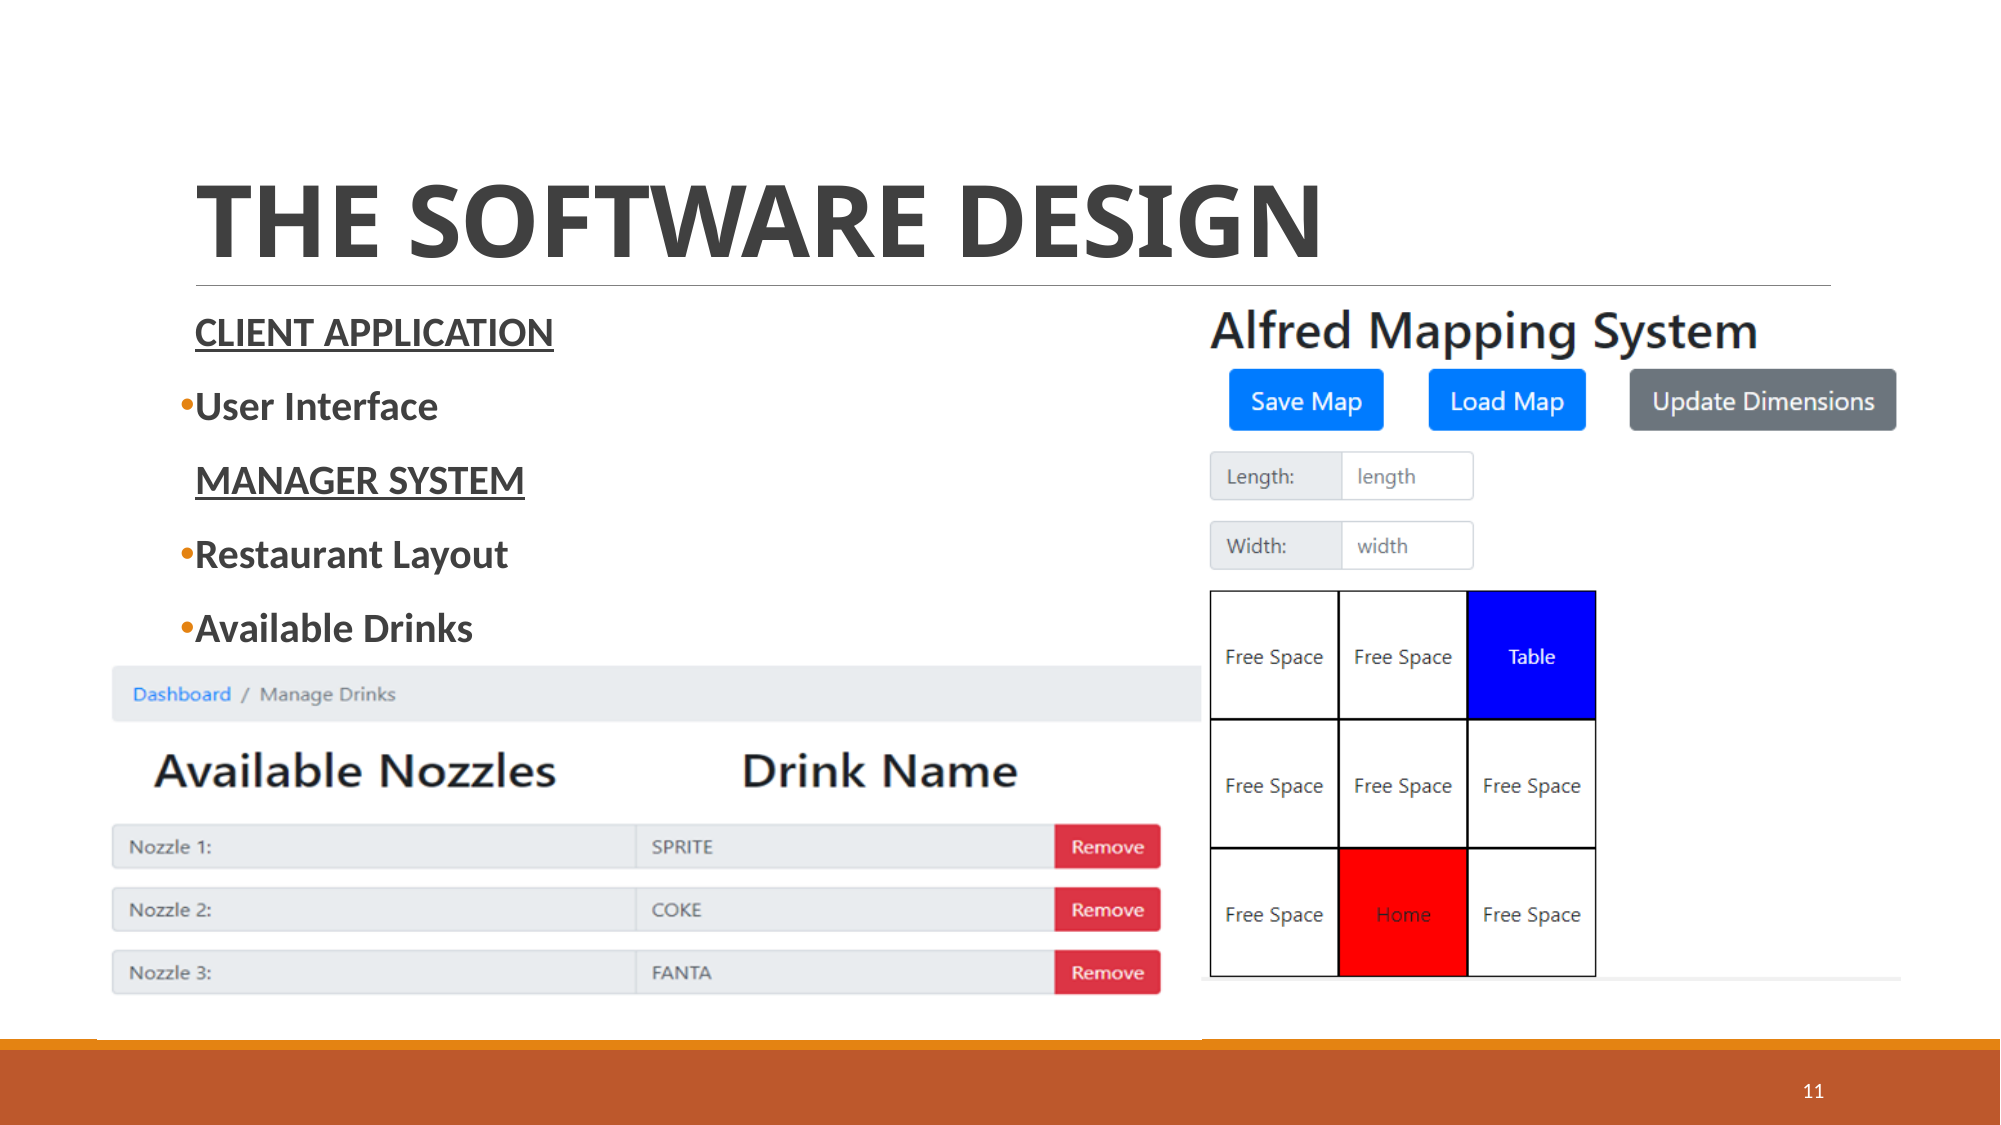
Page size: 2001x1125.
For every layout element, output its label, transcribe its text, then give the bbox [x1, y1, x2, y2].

slide_number 11 [1624, 1059, 1840, 1120]
list CLIENT APPLICATION User Interface MANAGER SYSTEM Restaurant Layout Available Drinks [180, 302, 1199, 648]
picture [96, 302, 1902, 1041]
title THE SOFTWARE DESIGN [180, 47, 1830, 285]
